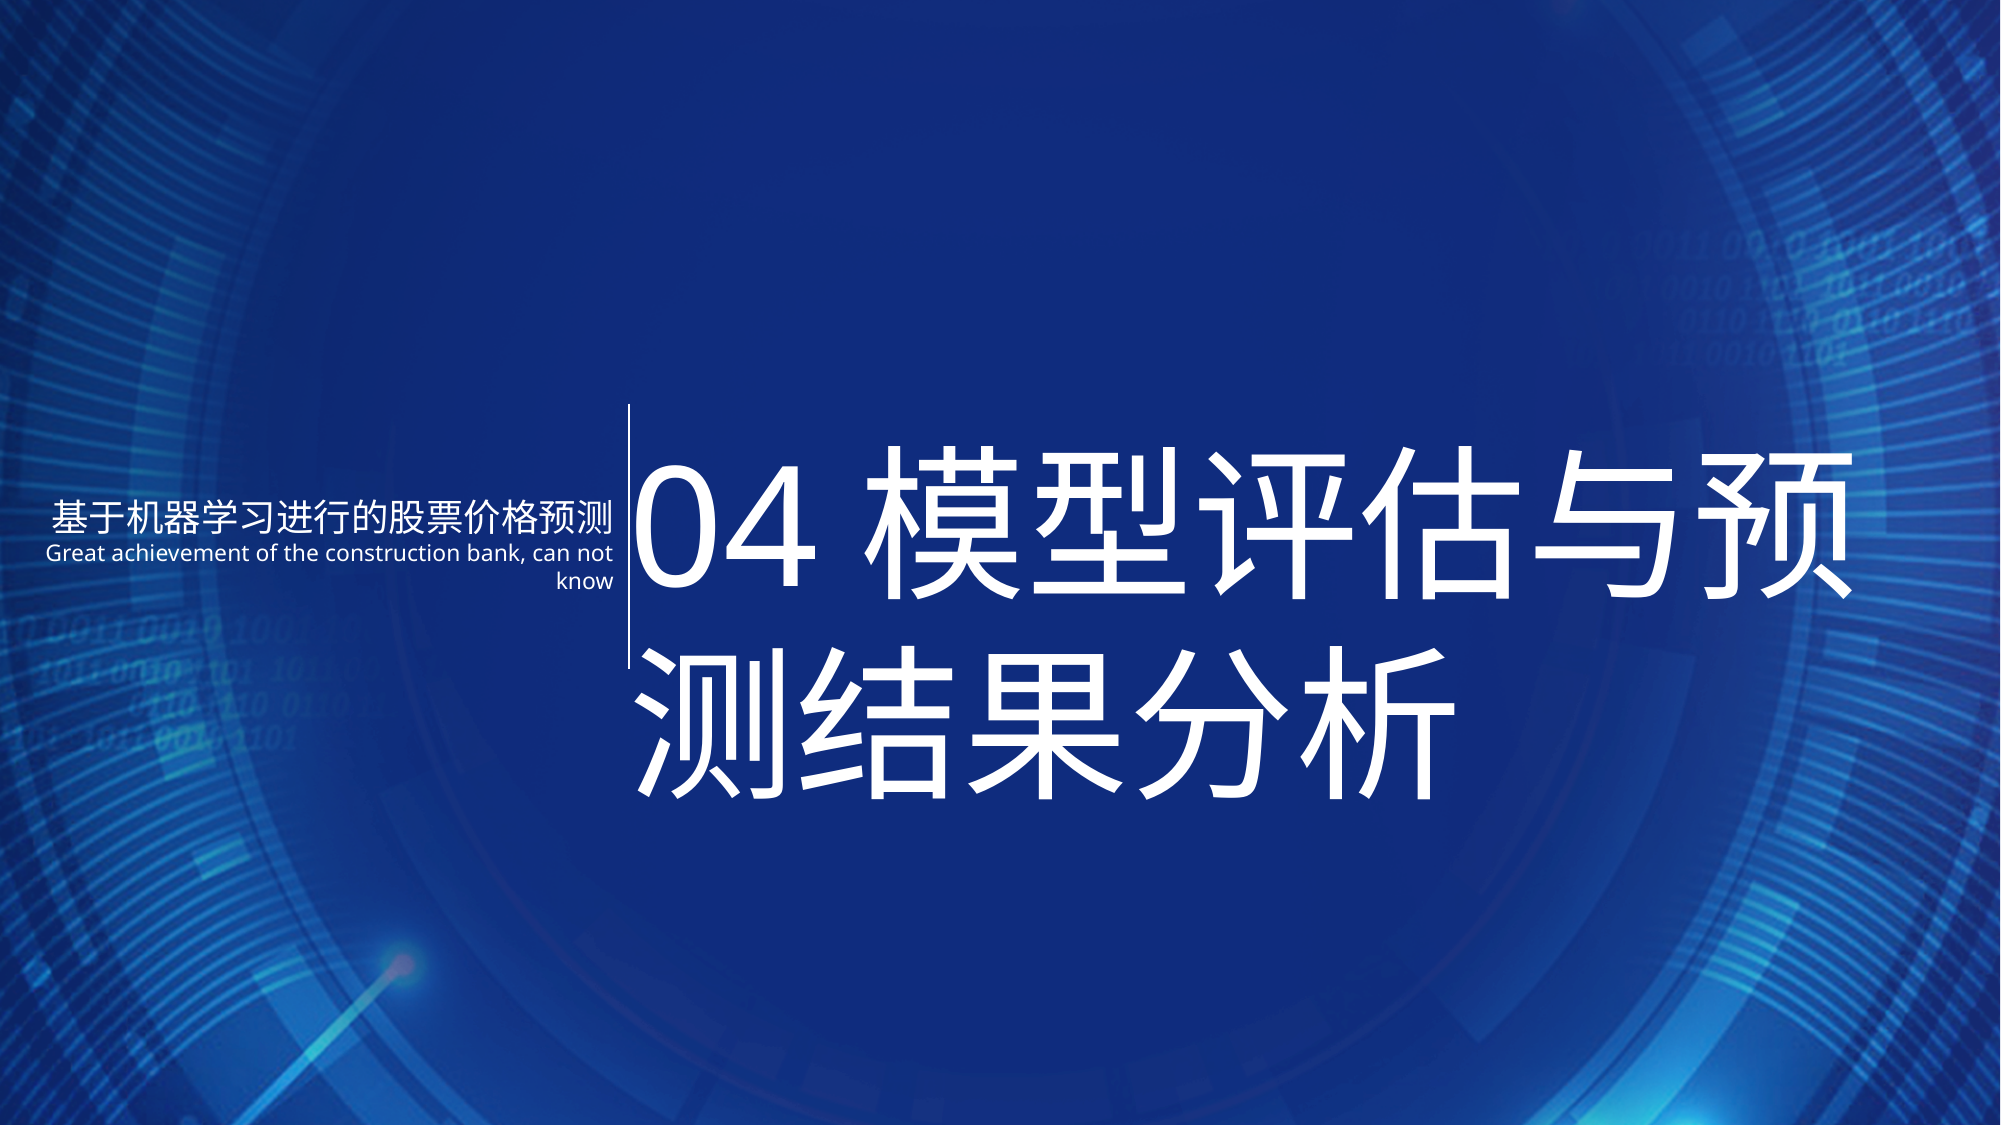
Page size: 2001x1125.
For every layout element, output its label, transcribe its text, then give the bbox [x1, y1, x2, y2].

text_box 基于机器学习进行的股票价格预测 Great achievement of the construction bank, can not know [0, 486, 628, 602]
text_box 04模型评估与预测结果分析 [628, 419, 2000, 820]
picture [0, 0, 2001, 1125]
